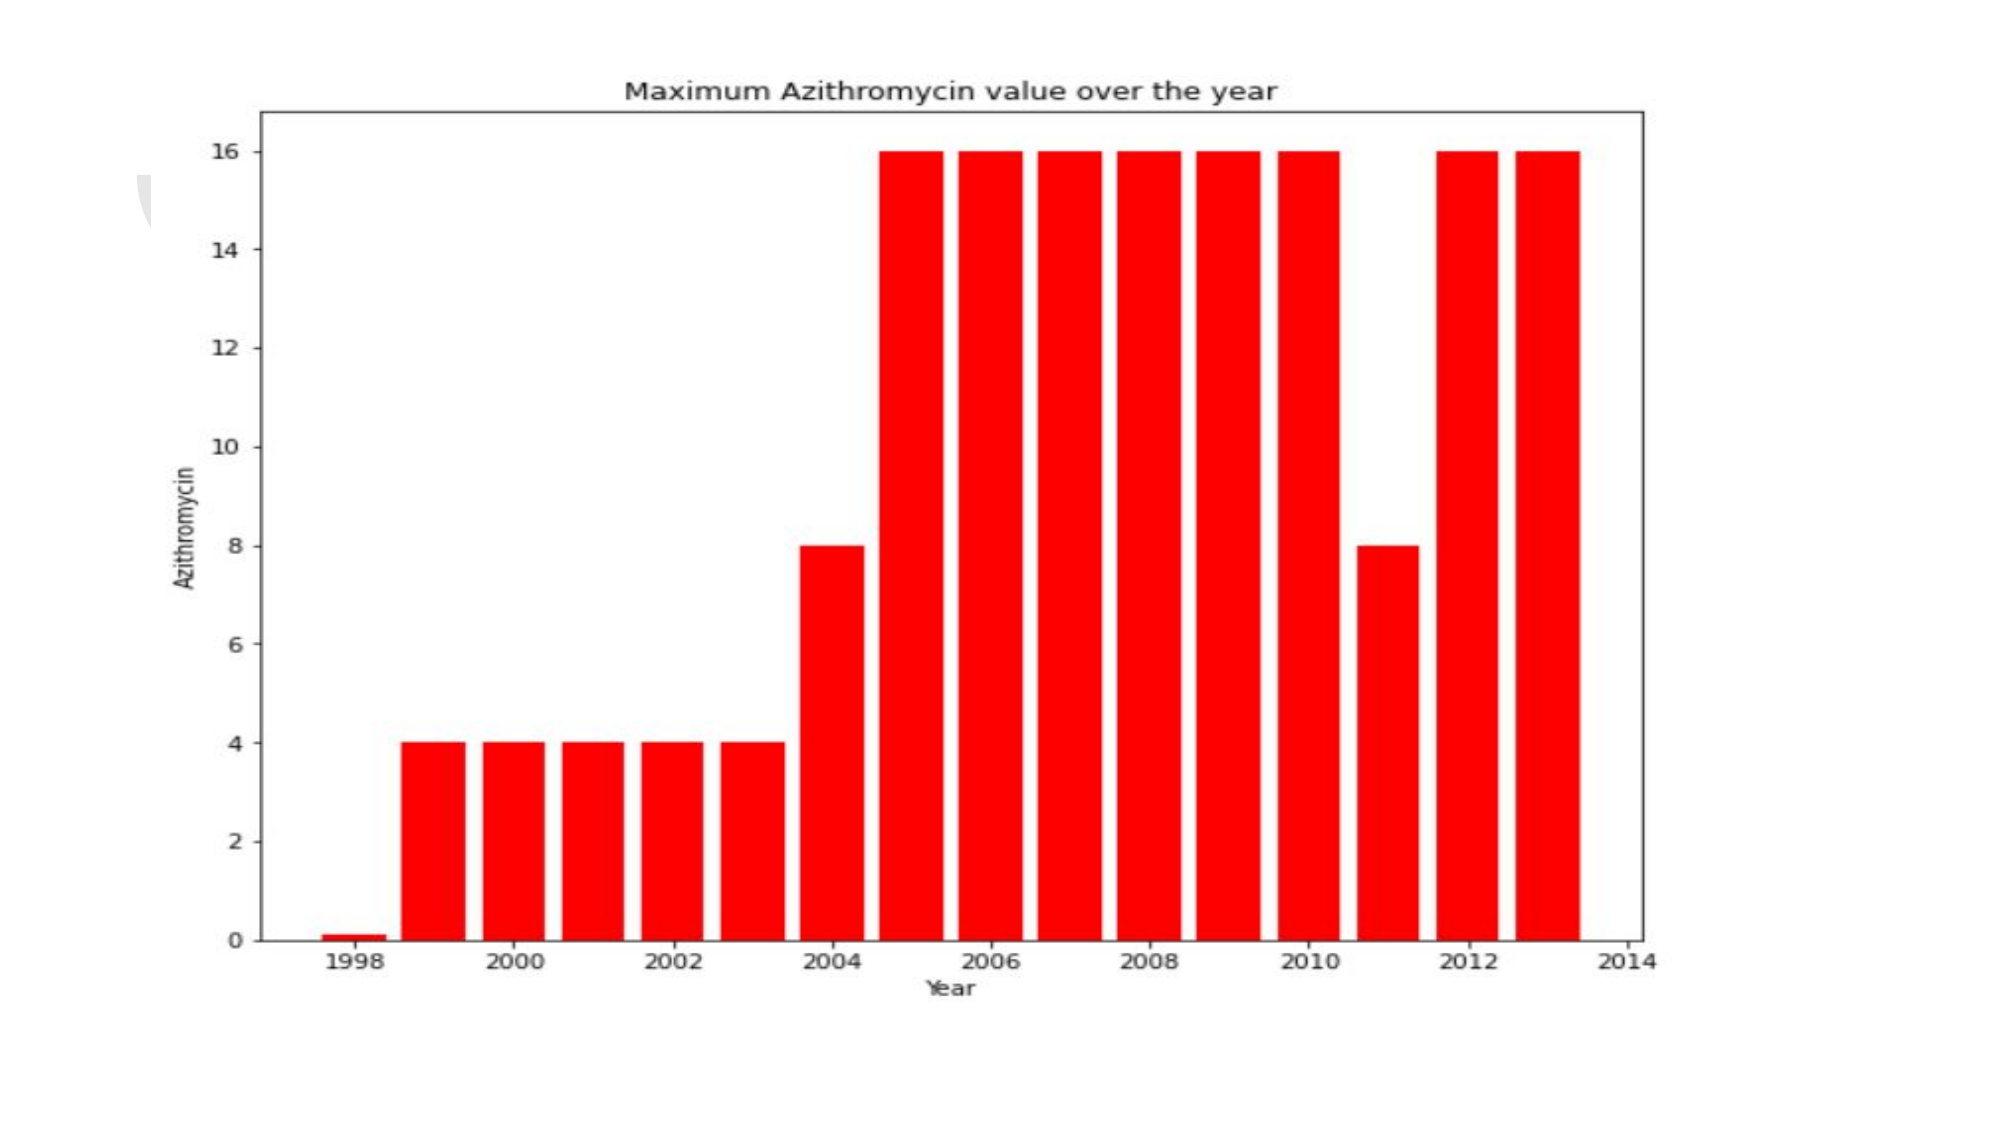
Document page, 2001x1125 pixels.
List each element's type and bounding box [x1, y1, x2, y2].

picture [151, 63, 1749, 1019]
